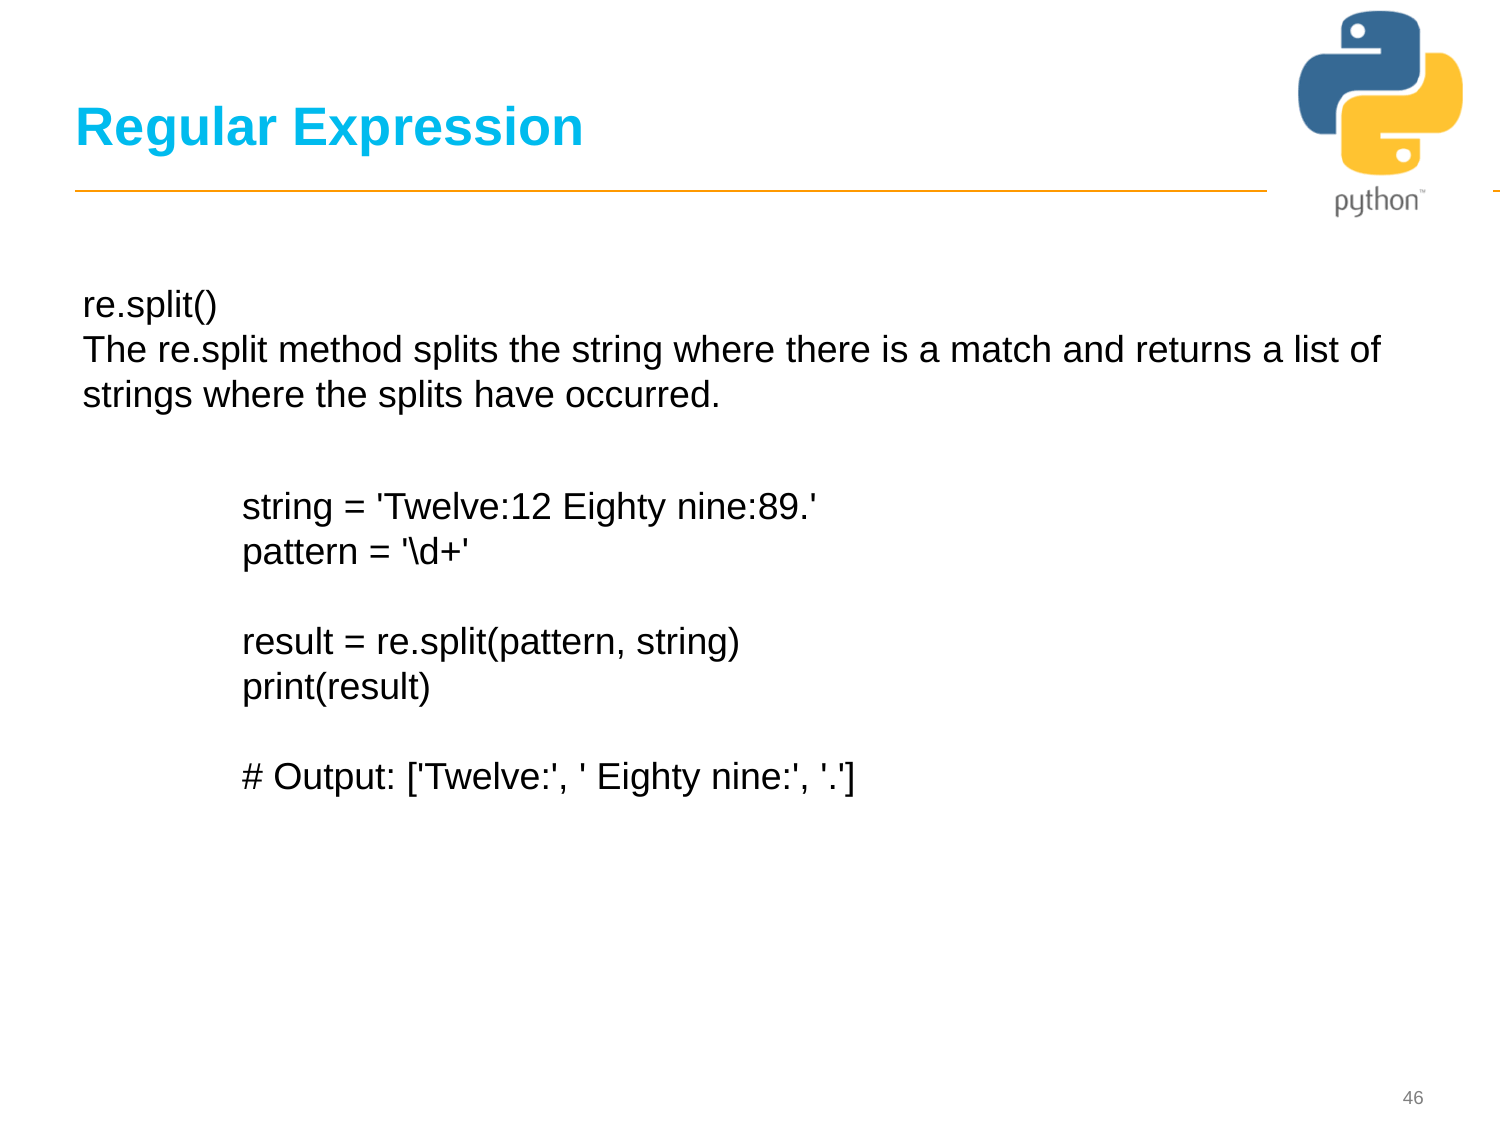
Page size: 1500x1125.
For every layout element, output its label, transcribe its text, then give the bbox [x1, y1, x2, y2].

text_box string = 'Twelve:12 Eighty nine:89.' pattern = '\d+' result = re.split(pattern, string) print(result) # Output: ['Twelve:', ' Eighty nine:', '.'] [227, 474, 872, 805]
picture [1267, 5, 1493, 222]
title Regular Expression [75, 27, 1422, 157]
text_box re.split() The re.split method splits the string where there is a match and returns a list of strings where the splits have occurred. [67, 273, 1457, 423]
